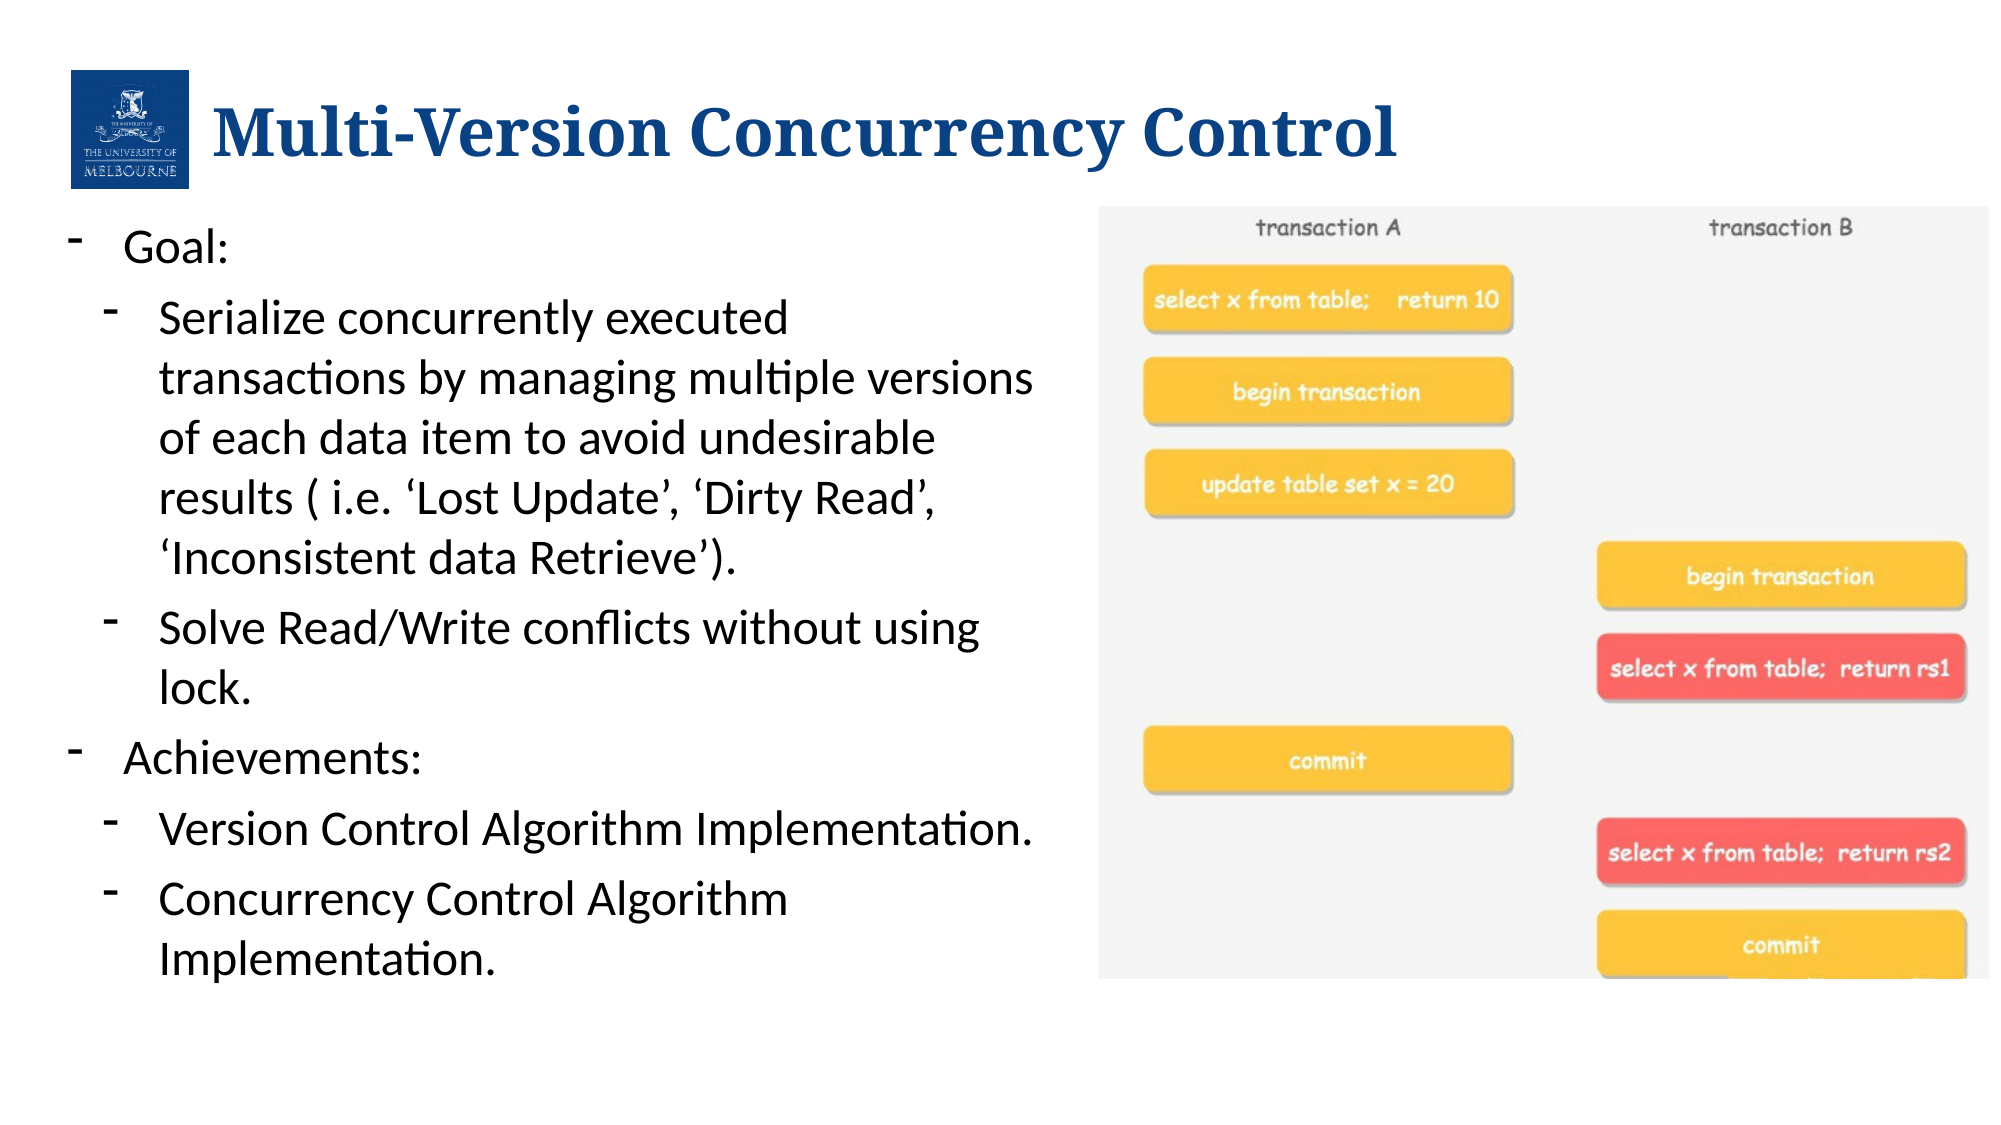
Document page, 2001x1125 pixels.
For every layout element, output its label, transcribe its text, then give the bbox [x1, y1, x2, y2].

picture [71, 70, 189, 189]
list Goal: Serialize concurrently executed transactions by managing multiple versions of each data item to avoid undesirable results ( i.e. ‘Lost Update’, ‘Dirty Read’, ‘Inconsistent data Retrieve’). Solve Read/Write conflicts without using lock. Achievements: Version Control Algorithm Implementation. Concurrency Control Algorithm Implementation. [51, 206, 1058, 983]
title Multi-Version Concurrency Control [197, 32, 1460, 178]
picture [1098, 206, 1990, 979]
